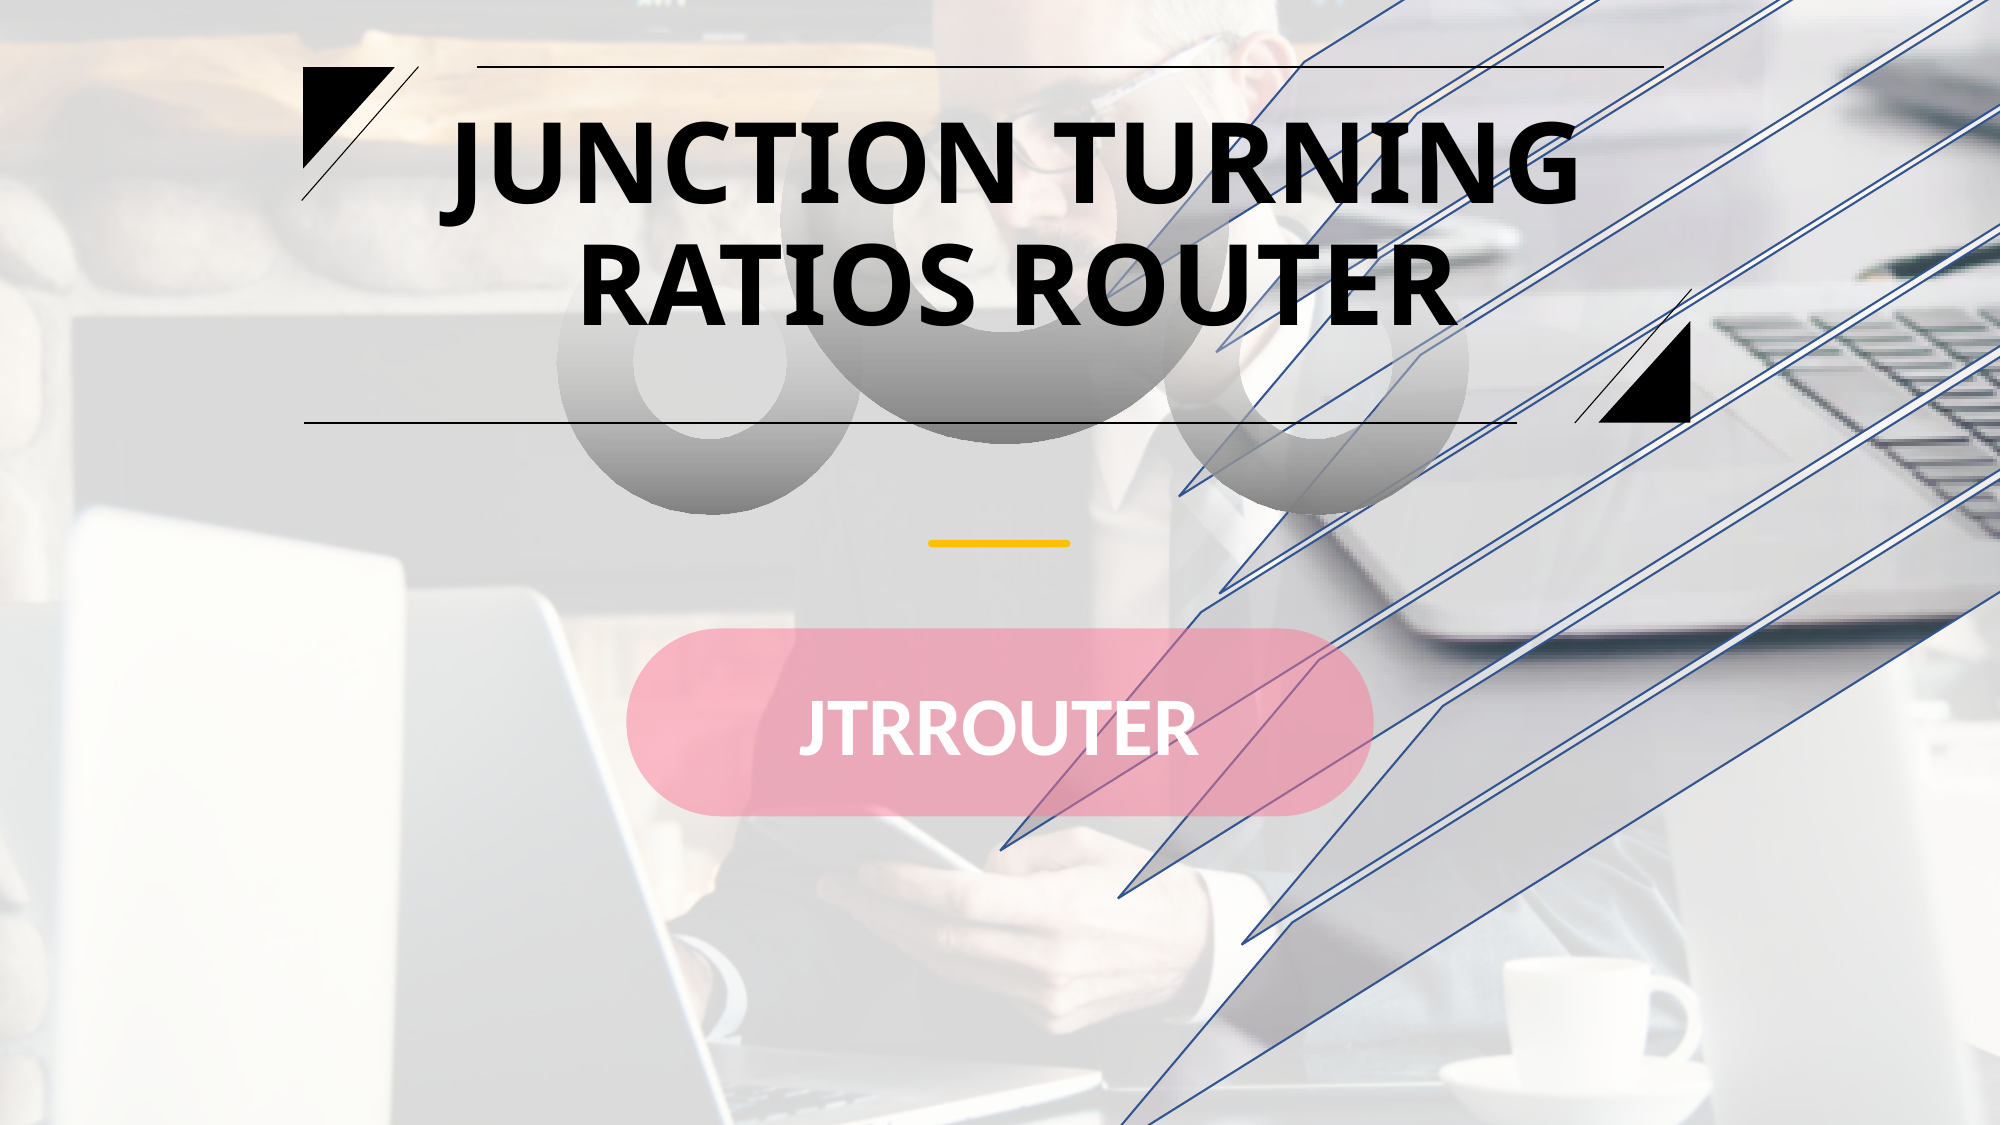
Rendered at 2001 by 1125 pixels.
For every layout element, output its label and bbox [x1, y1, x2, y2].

text_box [301, 66, 1692, 423]
picture [0, 0, 2000, 1125]
